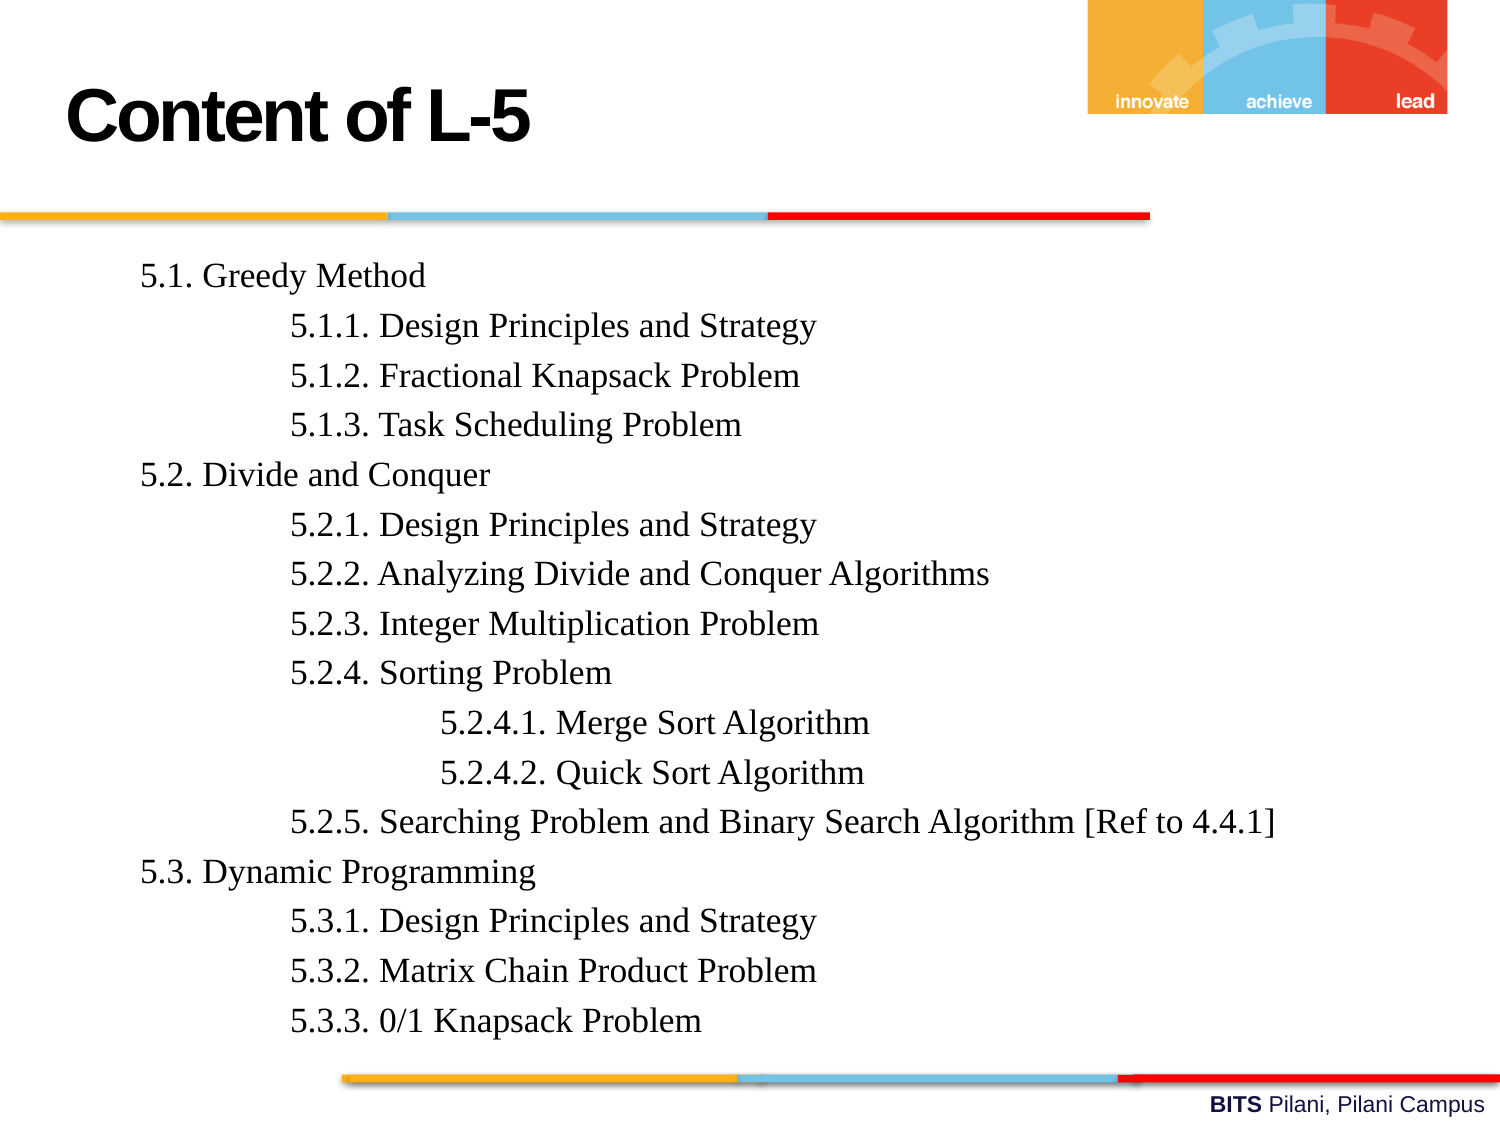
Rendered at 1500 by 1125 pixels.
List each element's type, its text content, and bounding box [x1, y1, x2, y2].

picture [1087, 0, 1448, 114]
list Content of L-5 [50, 24, 1088, 213]
list 5.1. Greedy Method 5.1.1. Design Principles and Strategy 5.1.2. Fractional Knapsack Problem 5.1.3. Task Scheduling Problem 5.2. Divide and Conquer 5.2.1. Design Principles and Strategy 5.2.2. Analyzing Divide and Conquer Algorithms 5.2.3. Integer Multiplication Problem 5.2.4. Sorting Problem 5.2.4.1. Merge Sort Algorithm 5.2.4.2. Quick Sort Algorithm 5.2.5. Searching Problem and Binary Search Algorithm [Ref to 4.4.1] 5.3. Dynamic Programming 5.3.1. Design Principles and Strategy 5.3.2. Matrix Chain Product Problem 5.3.3. 0/1 Knapsack Problem [50, 245, 1400, 988]
